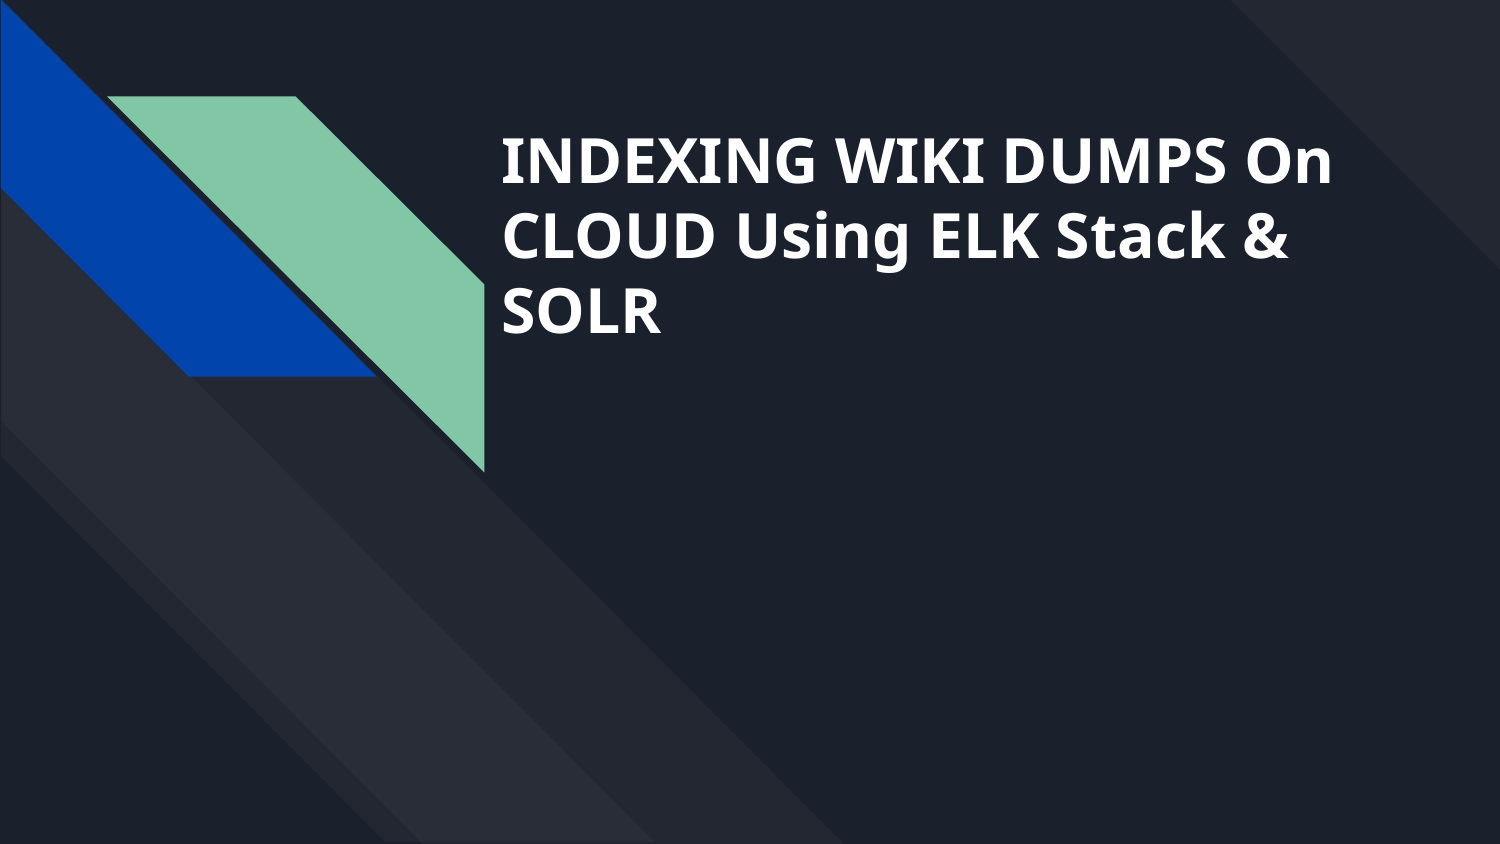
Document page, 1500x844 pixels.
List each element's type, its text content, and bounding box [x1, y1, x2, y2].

title INDEXING WIKI DUMPS On CLOUD Using ELK Stack & SOLR [485, 105, 1476, 444]
